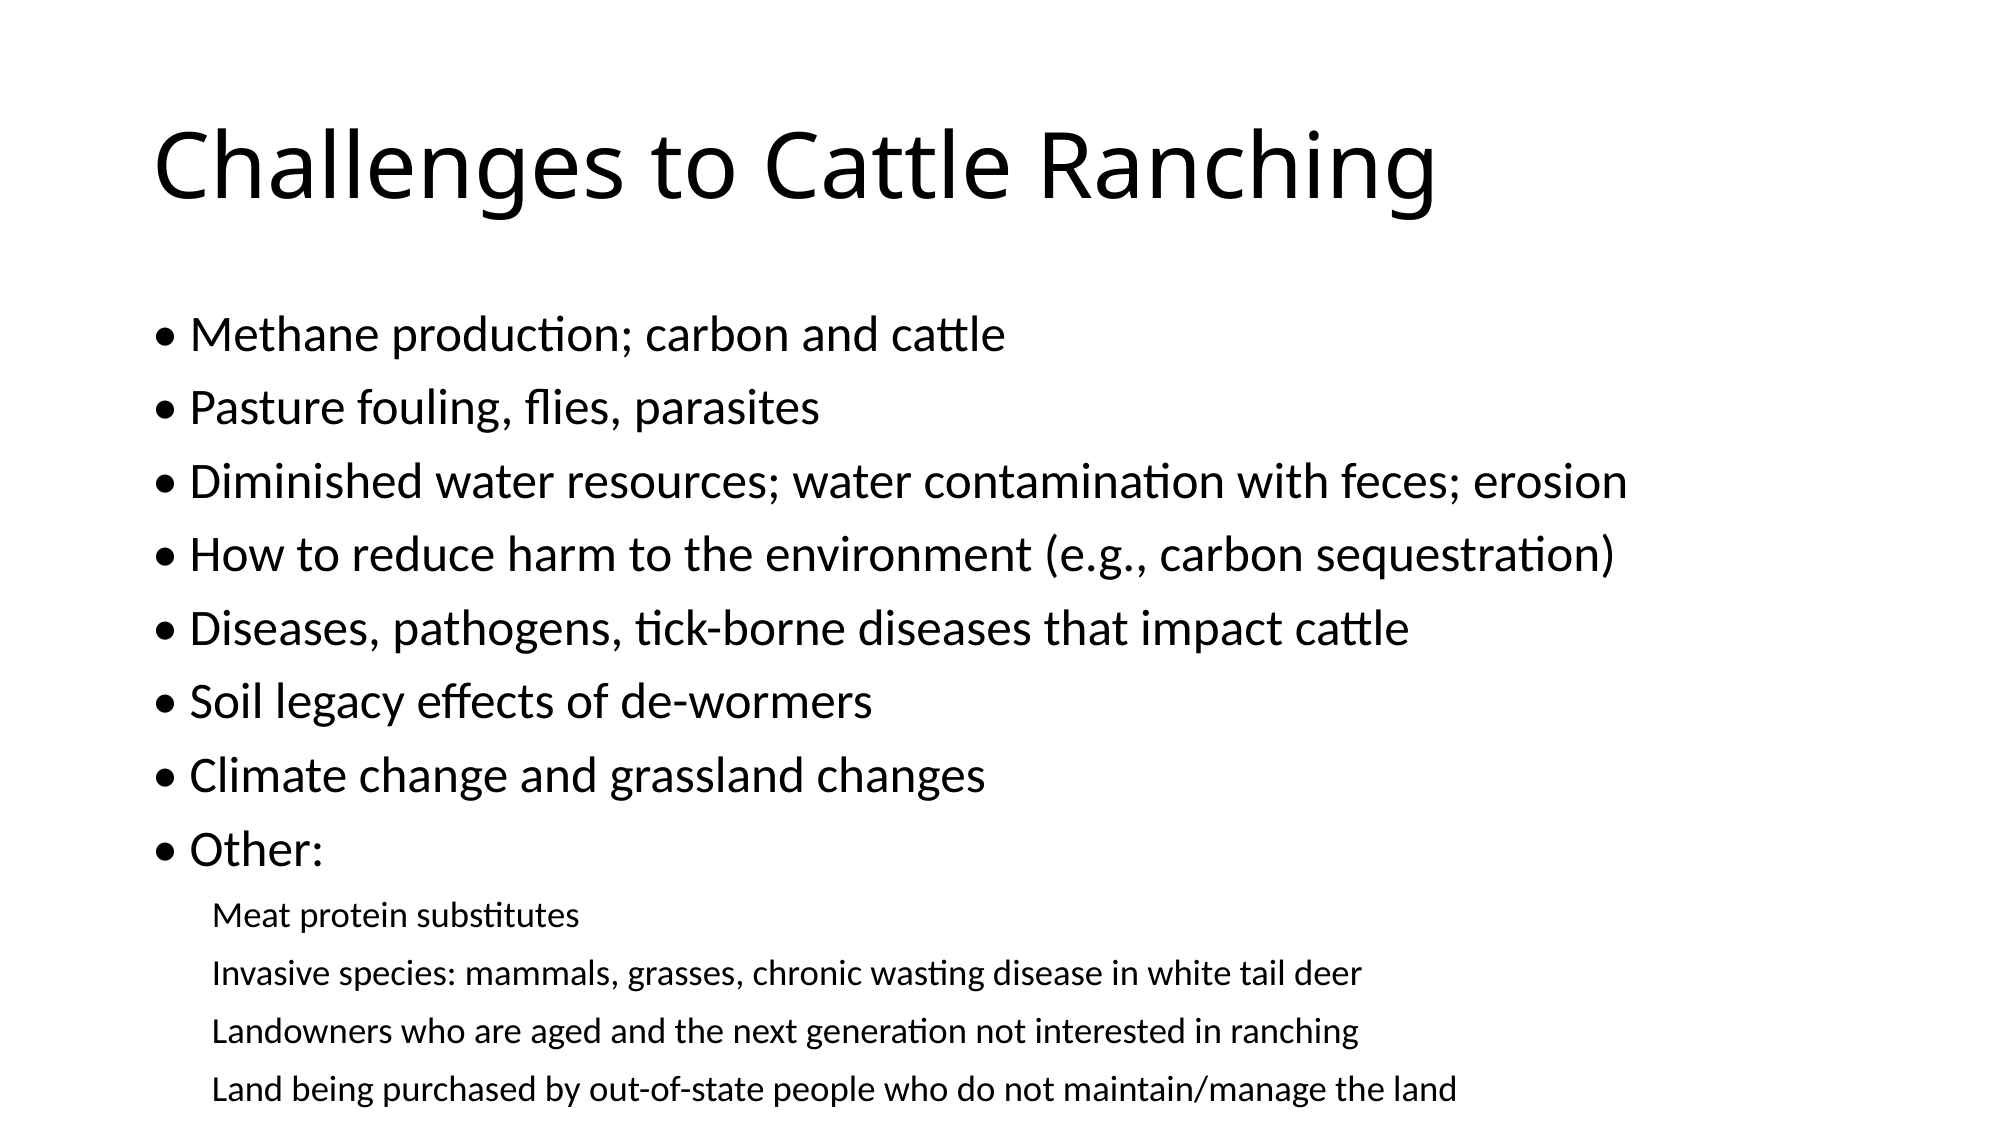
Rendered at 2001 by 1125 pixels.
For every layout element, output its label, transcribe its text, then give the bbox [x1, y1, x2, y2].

list • Methane production; carbon and cattle • Pasture fouling, flies, parasites • Diminished water resources; water contamination with feces; erosion • How to reduce harm to the environment (e.g., carbon sequestration) • Diseases, pathogens, tick-borne diseases that impact cattle • Soil legacy effects of de-wormers • Climate change and grassland changes • Other: Meat protein substitutes Invasive species: mammals, grasses, chronic wasting disease in white tail deer Landowners who are aged and the next generation not interested in ranching Land being purchased by out-of-state people who do not maintain/manage the land [137, 299, 1863, 1125]
title Challenges to Cattle Ranching [137, 59, 1863, 278]
